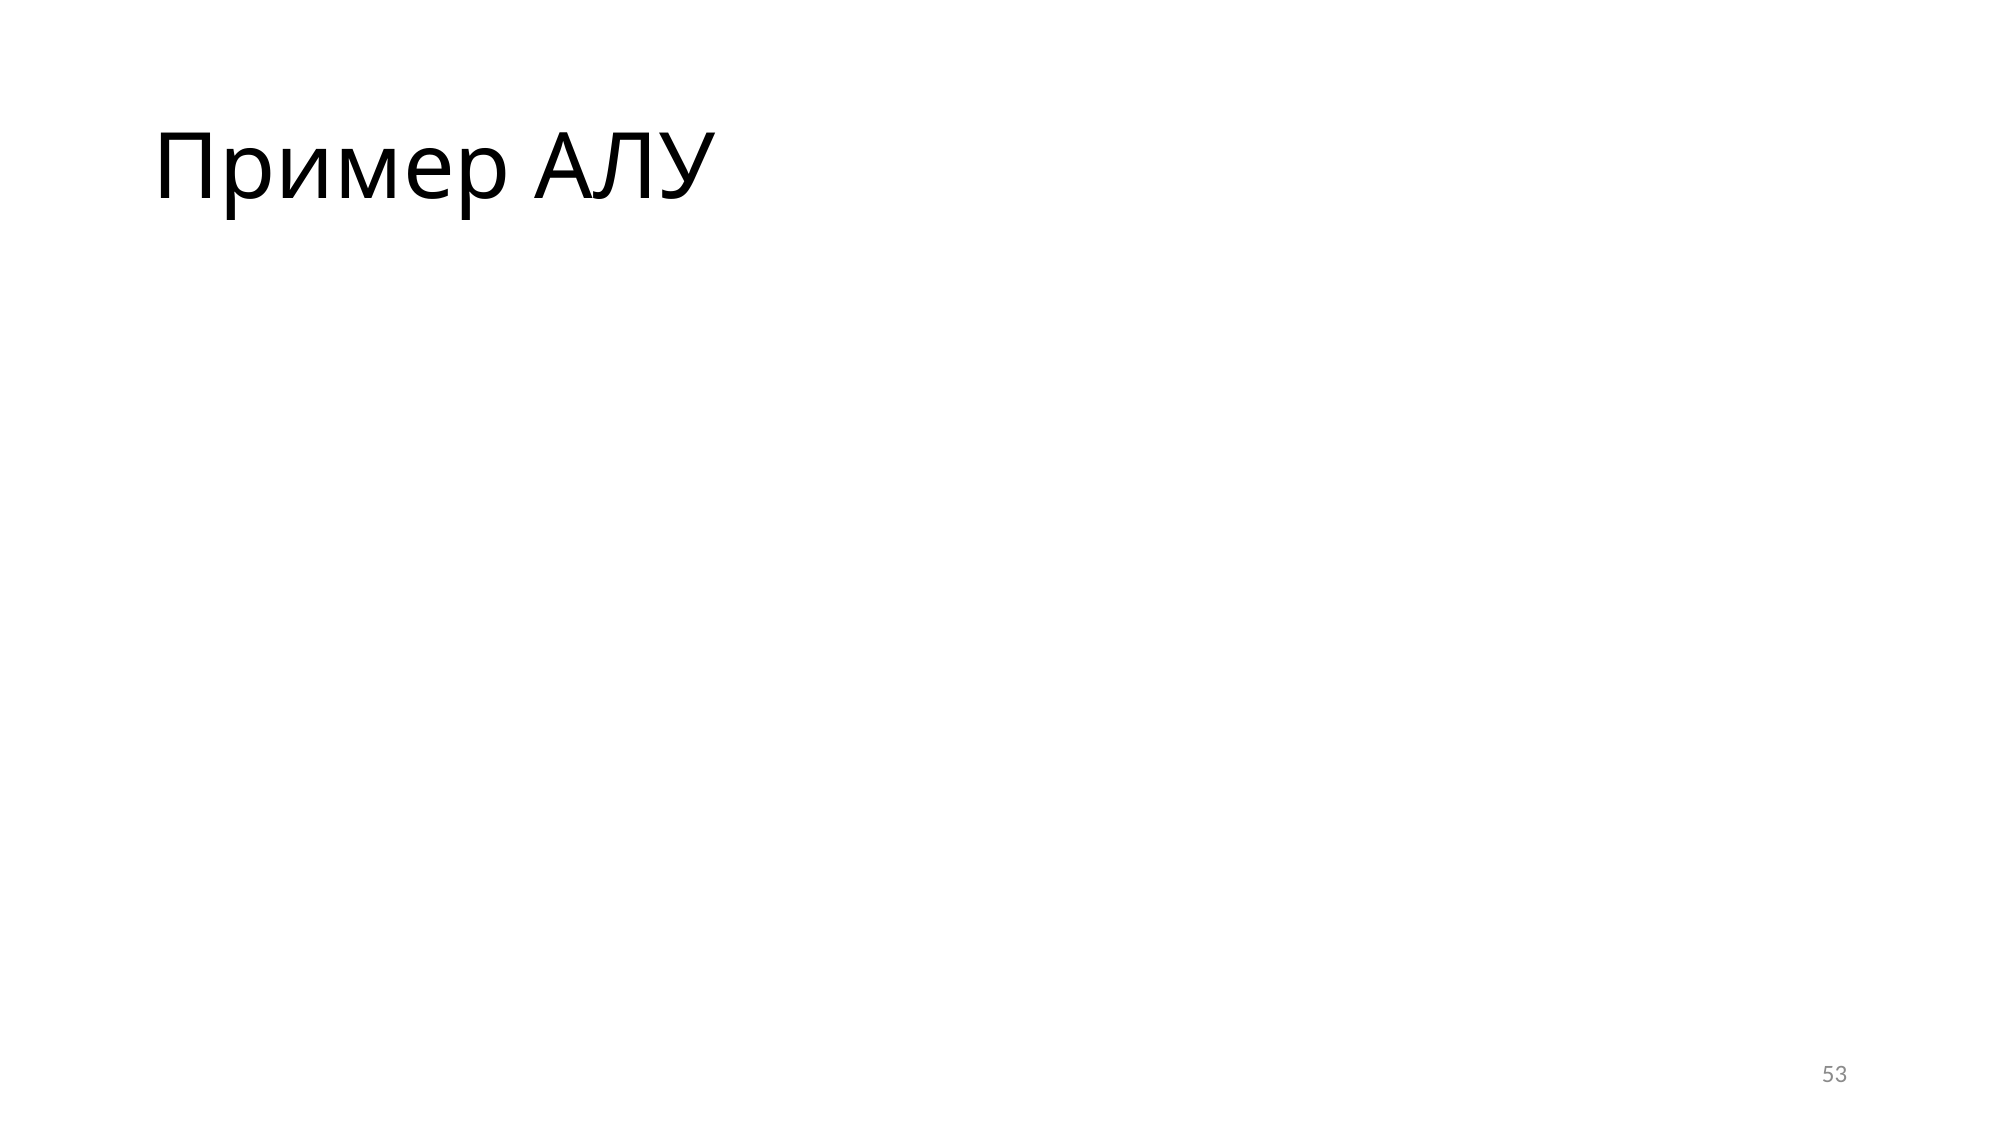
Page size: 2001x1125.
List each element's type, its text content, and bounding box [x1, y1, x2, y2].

slide_number 53 [1412, 1042, 1863, 1103]
title Пример АЛУ [137, 59, 1863, 278]
